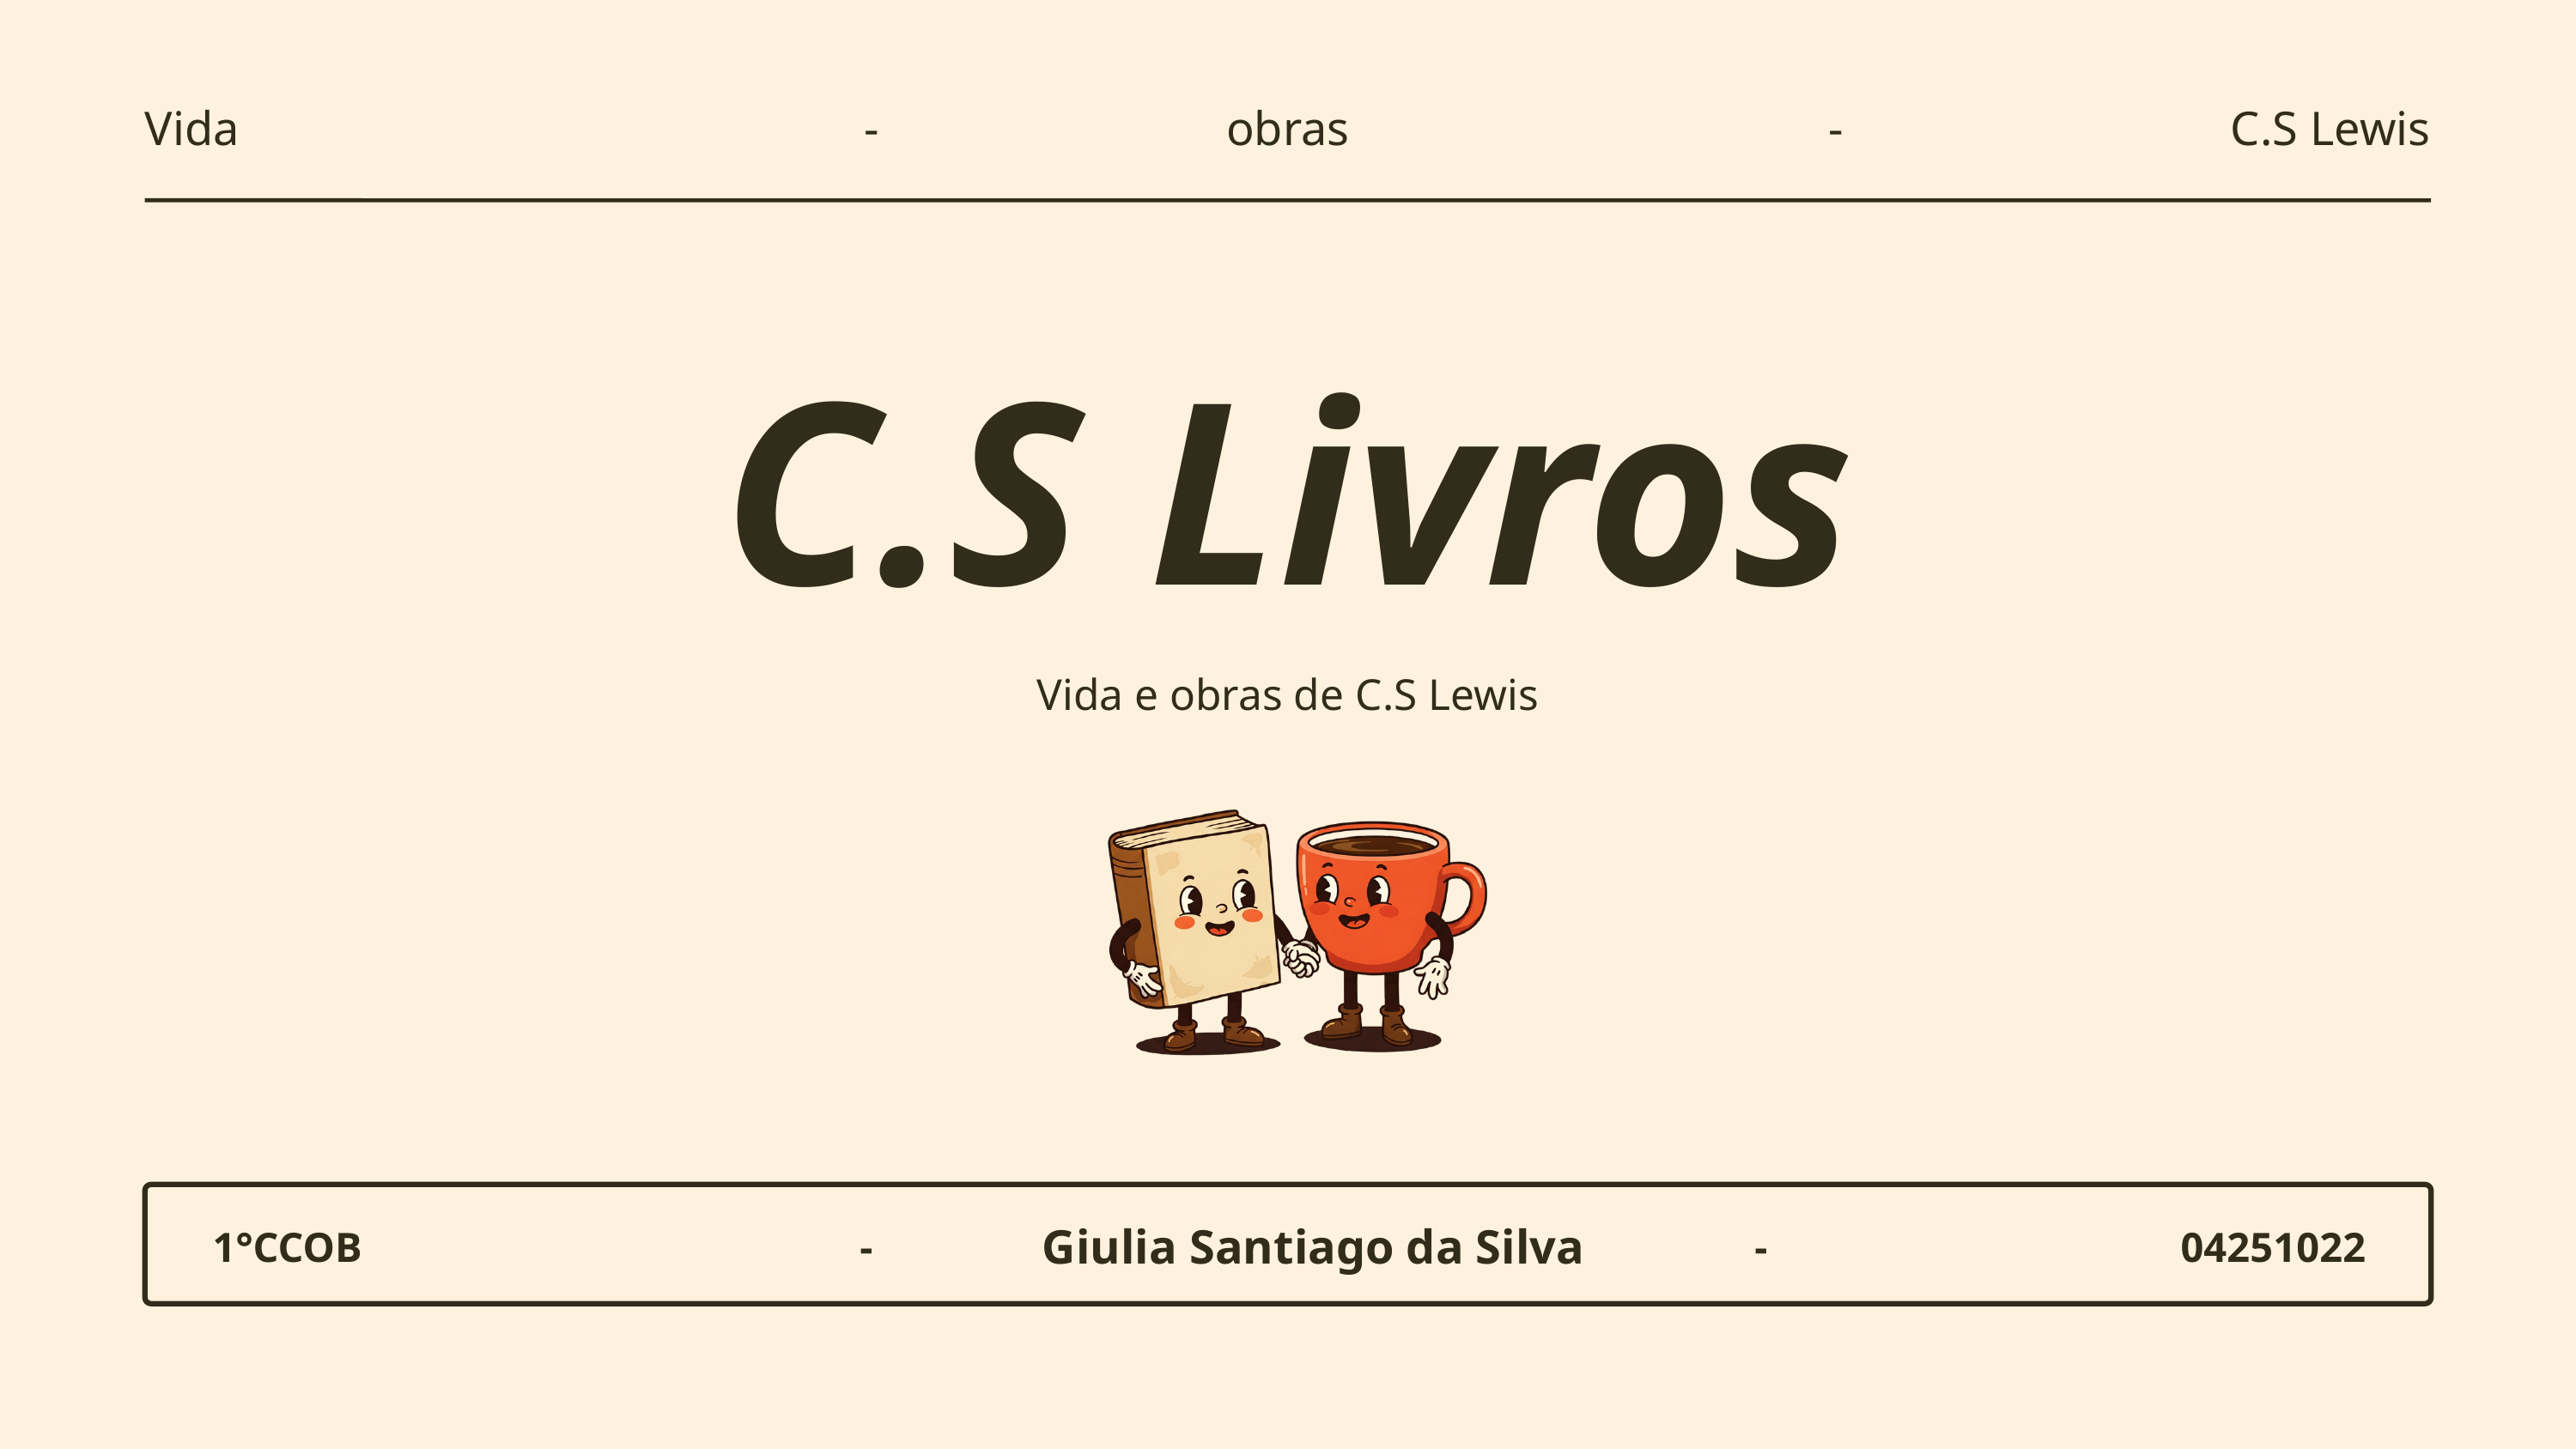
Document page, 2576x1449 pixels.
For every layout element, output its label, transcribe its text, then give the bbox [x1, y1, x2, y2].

text_box obras [1068, 89, 1508, 155]
text_box Vida [144, 89, 585, 155]
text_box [144, 1184, 2432, 1304]
text_box [1062, 761, 1513, 1082]
text_box - [772, 89, 971, 155]
text_box C.S Livros [581, 451, 1995, 636]
text_box C.S Lewis [1991, 89, 2432, 155]
text_box Vida e obras de C.S Lewis [735, 658, 1840, 719]
text_box - [1736, 89, 1935, 155]
